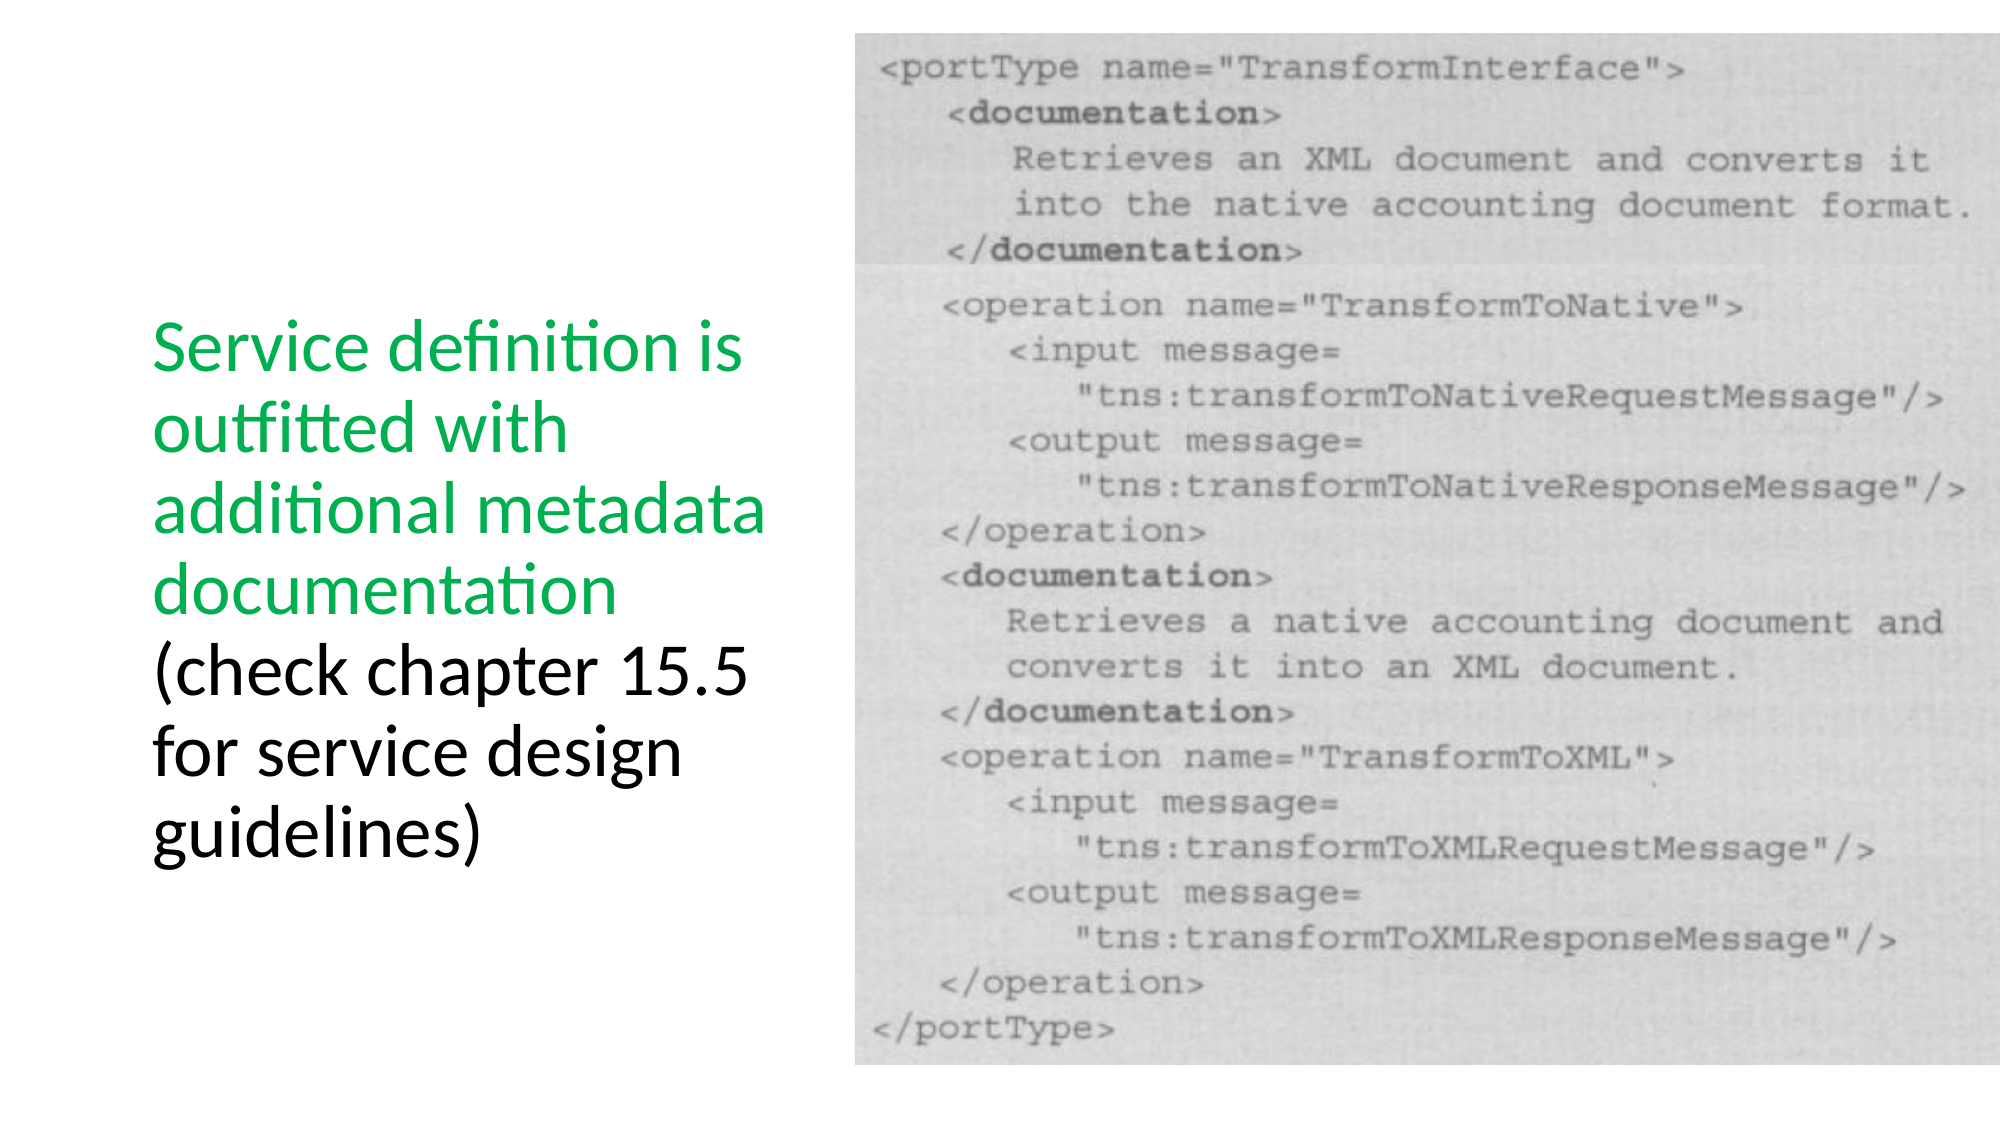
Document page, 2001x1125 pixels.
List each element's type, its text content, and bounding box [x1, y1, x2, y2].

picture [854, 33, 2000, 1066]
list Service definition is outfitted with additional metadata documentation (check chapter 15.5 for service design guidelines) [137, 299, 842, 1014]
